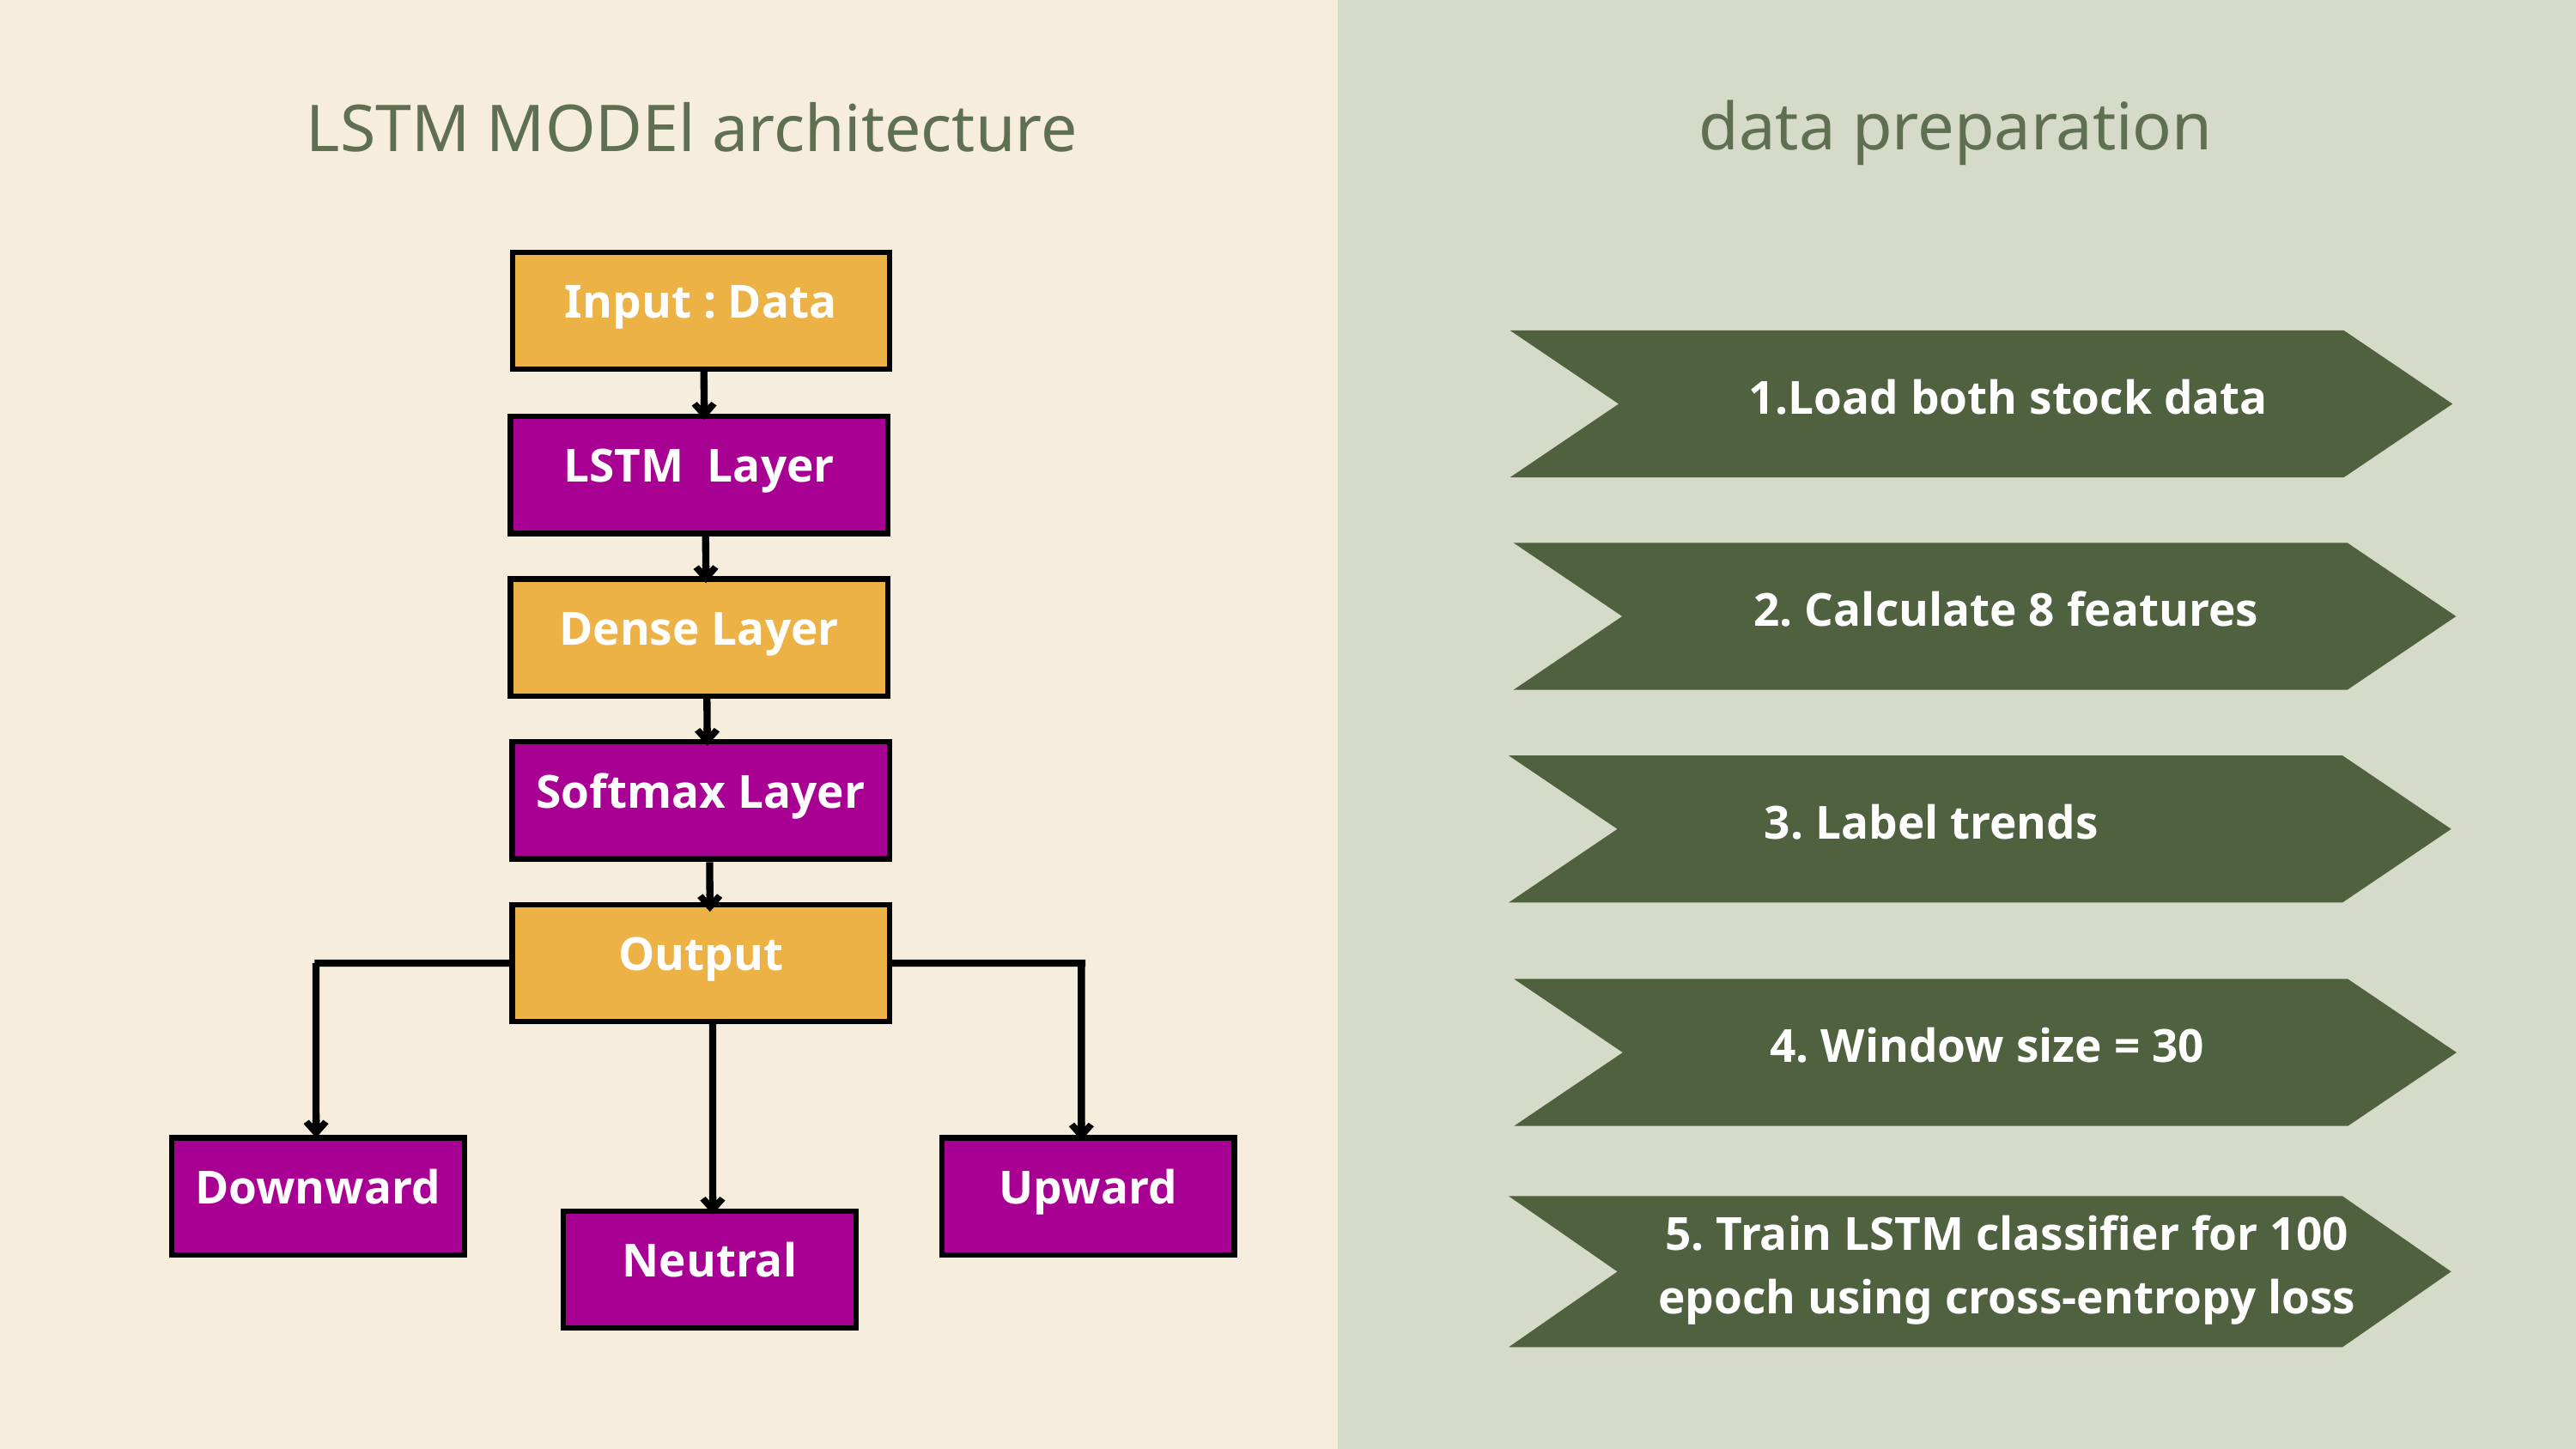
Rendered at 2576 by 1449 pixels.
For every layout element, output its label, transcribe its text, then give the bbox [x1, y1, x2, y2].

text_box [171, 252, 1235, 1329]
text_box LSTM MODEl architecture [306, 86, 1288, 165]
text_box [1337, 0, 2576, 1449]
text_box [1508, 330, 2458, 1348]
